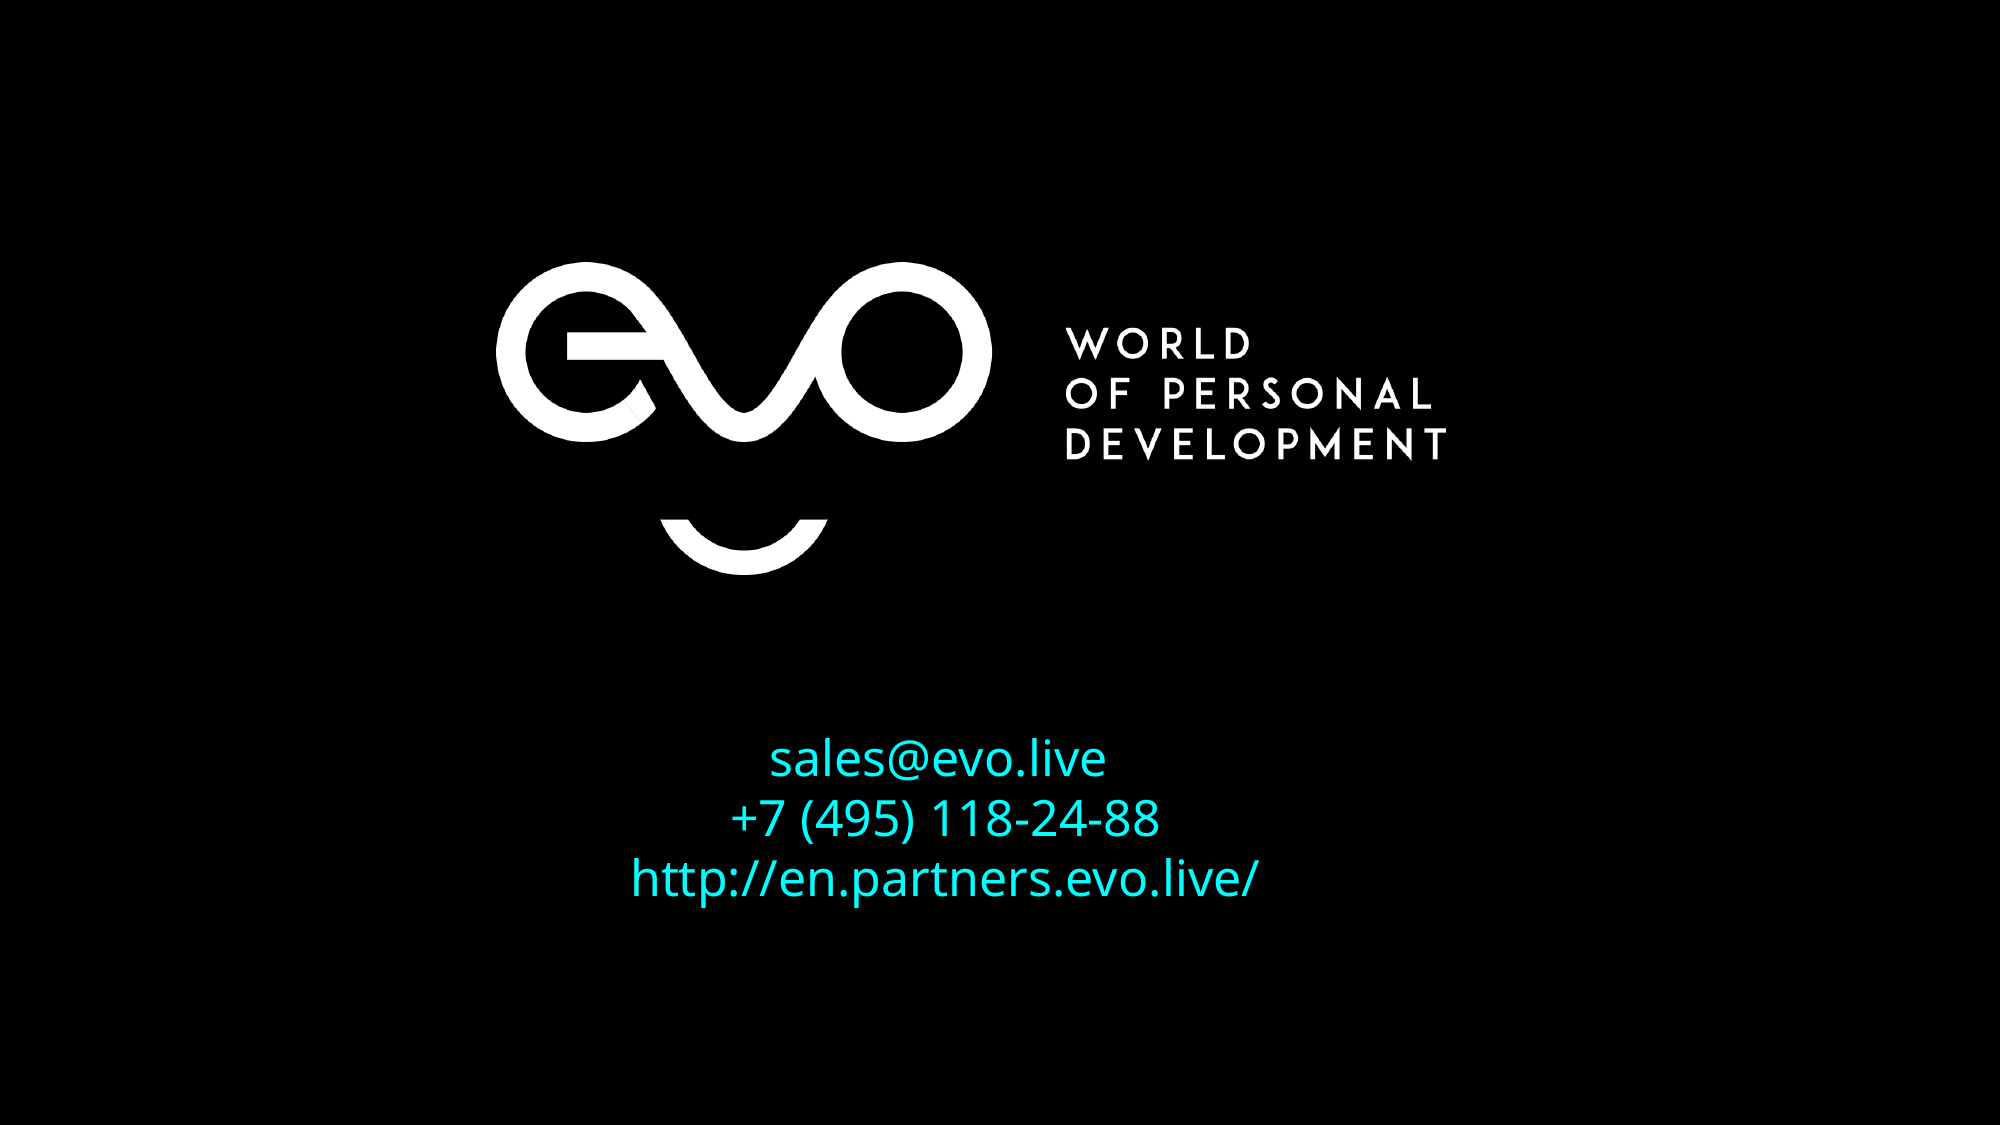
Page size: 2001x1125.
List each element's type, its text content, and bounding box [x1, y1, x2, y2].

text_box sales@evo.live +7 (495) 118-24-88 http://en.partners.evo.live/ [445, 718, 1446, 914]
picture [496, 262, 1446, 575]
